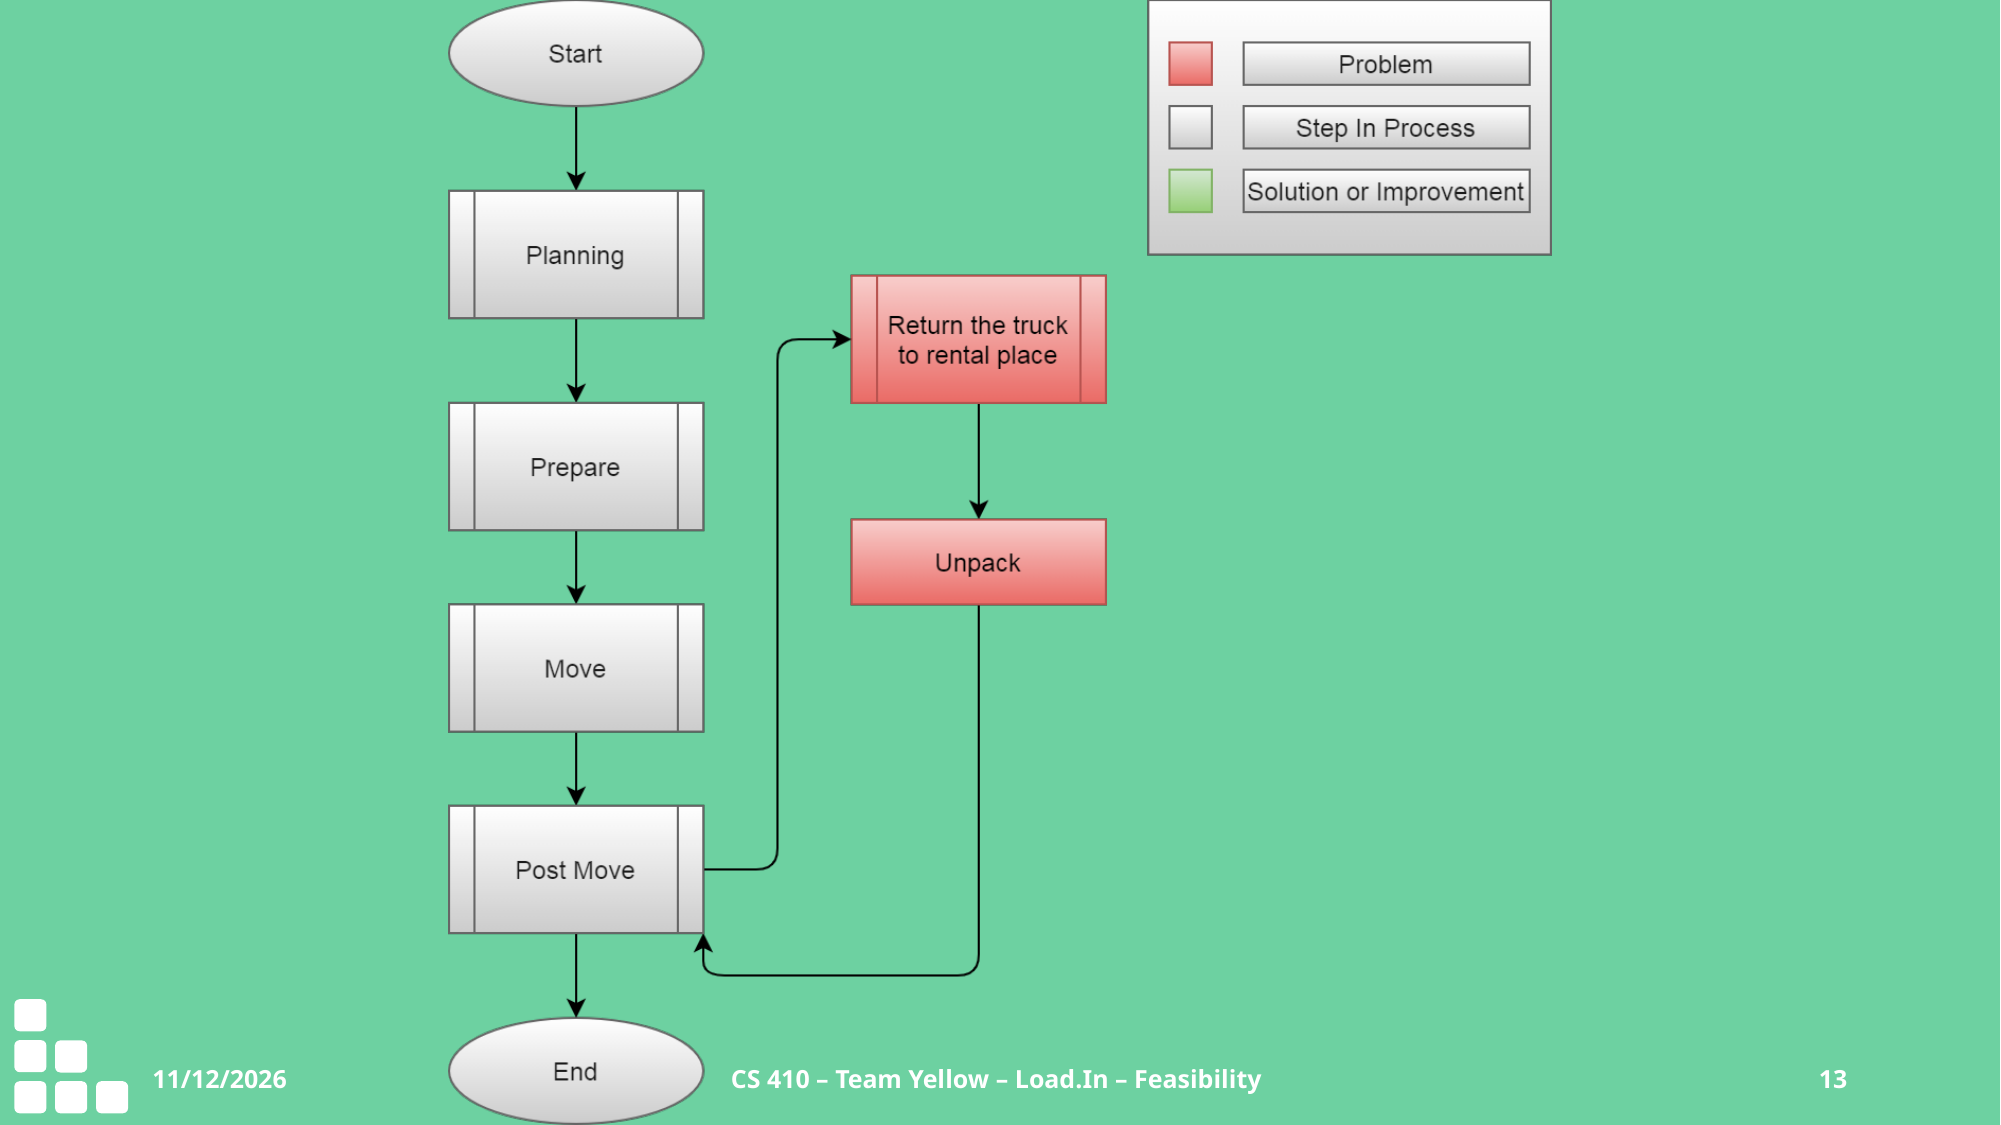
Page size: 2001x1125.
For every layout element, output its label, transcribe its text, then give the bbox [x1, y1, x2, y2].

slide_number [137, 1035, 448, 1125]
picture [448, 0, 1552, 1125]
slide_number 13 [1552, 1035, 1863, 1125]
